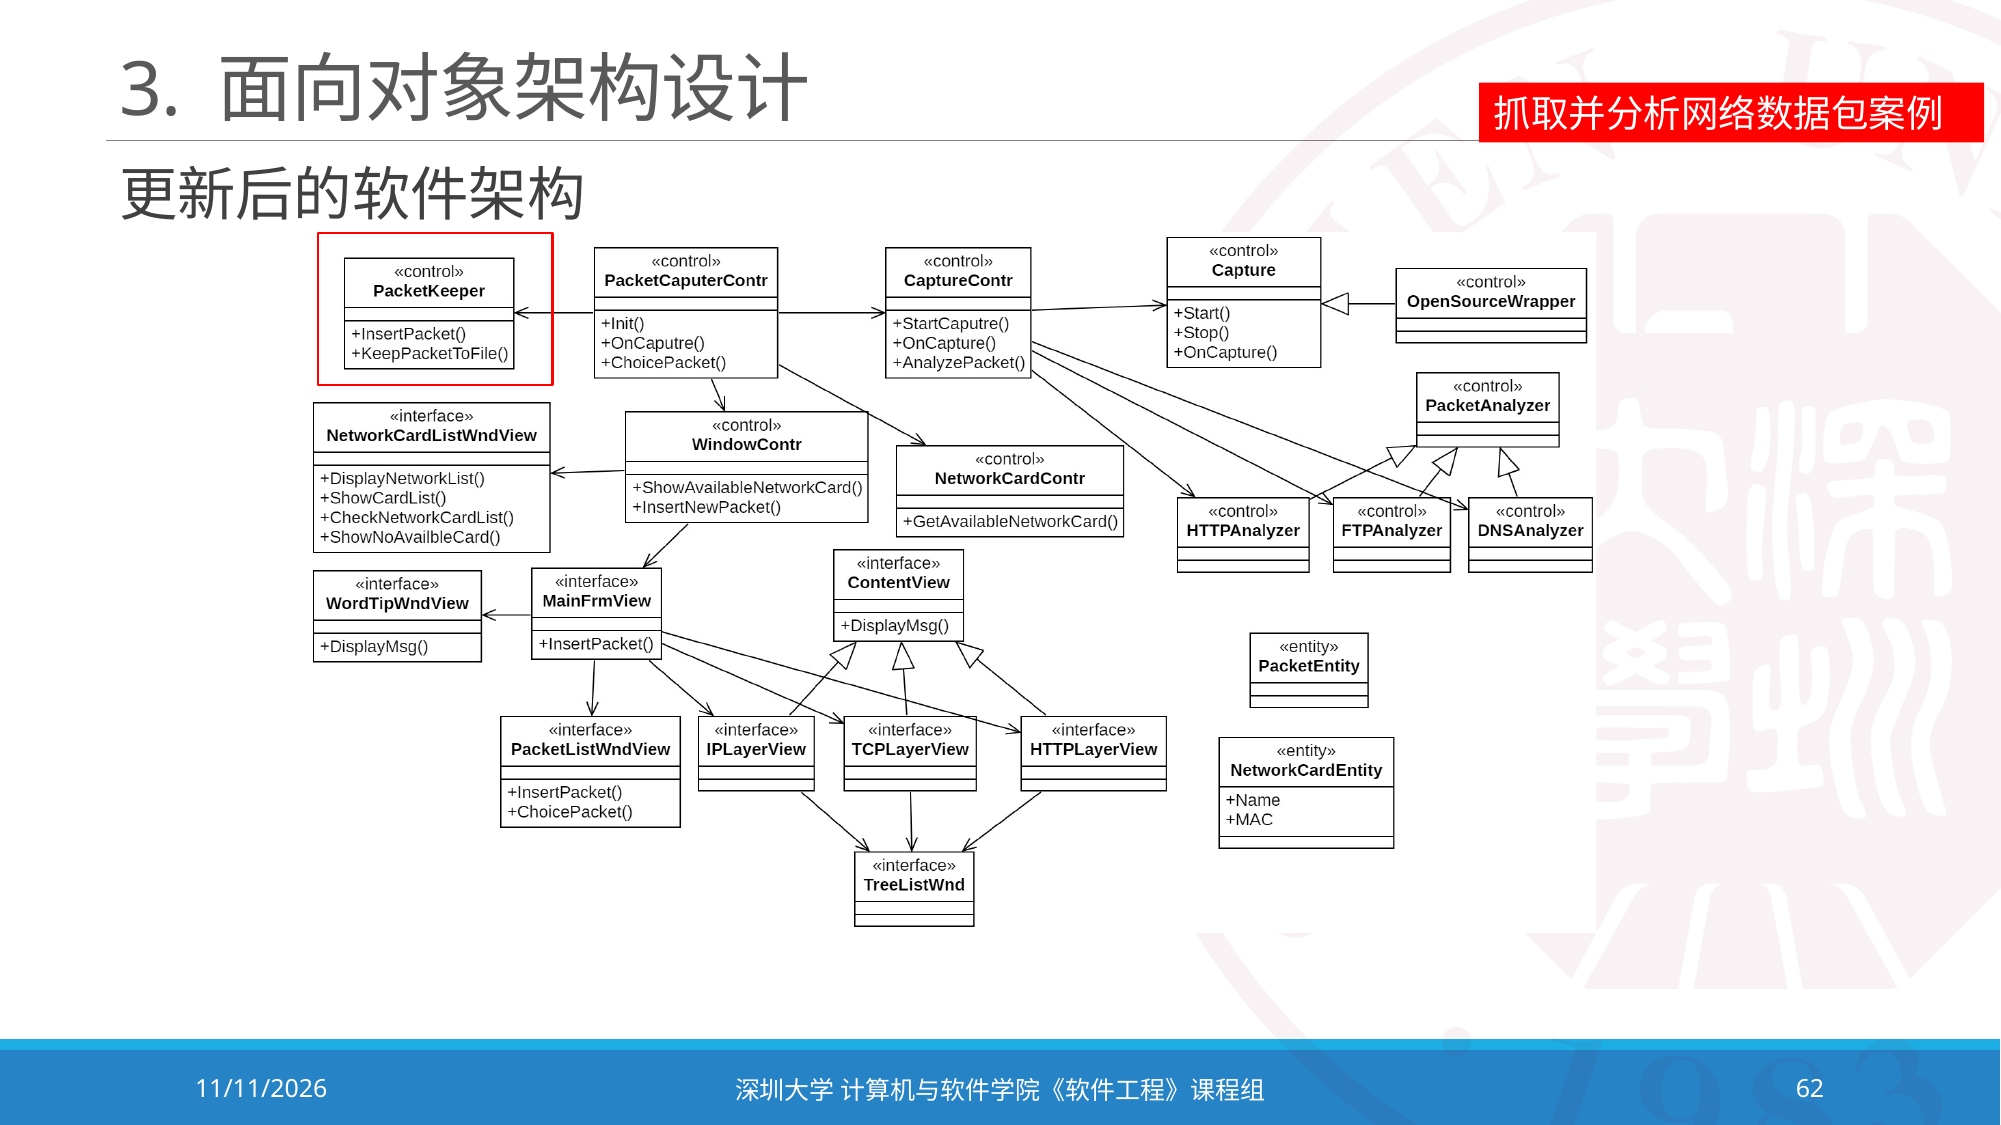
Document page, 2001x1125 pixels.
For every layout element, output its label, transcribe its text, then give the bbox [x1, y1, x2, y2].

slide_number 62 [1624, 1059, 1840, 1120]
text_box 抓取并分析网络数据包案例 [1479, 82, 1985, 143]
title 3. 面向对象架构设计 [104, 0, 1856, 139]
list 更新后的软件架构 [104, 158, 1878, 1008]
footer 深圳大学 计算机与软件学院《软件工程》课程组 [604, 1059, 1396, 1120]
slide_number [180, 1059, 586, 1120]
picture [309, 232, 1597, 933]
